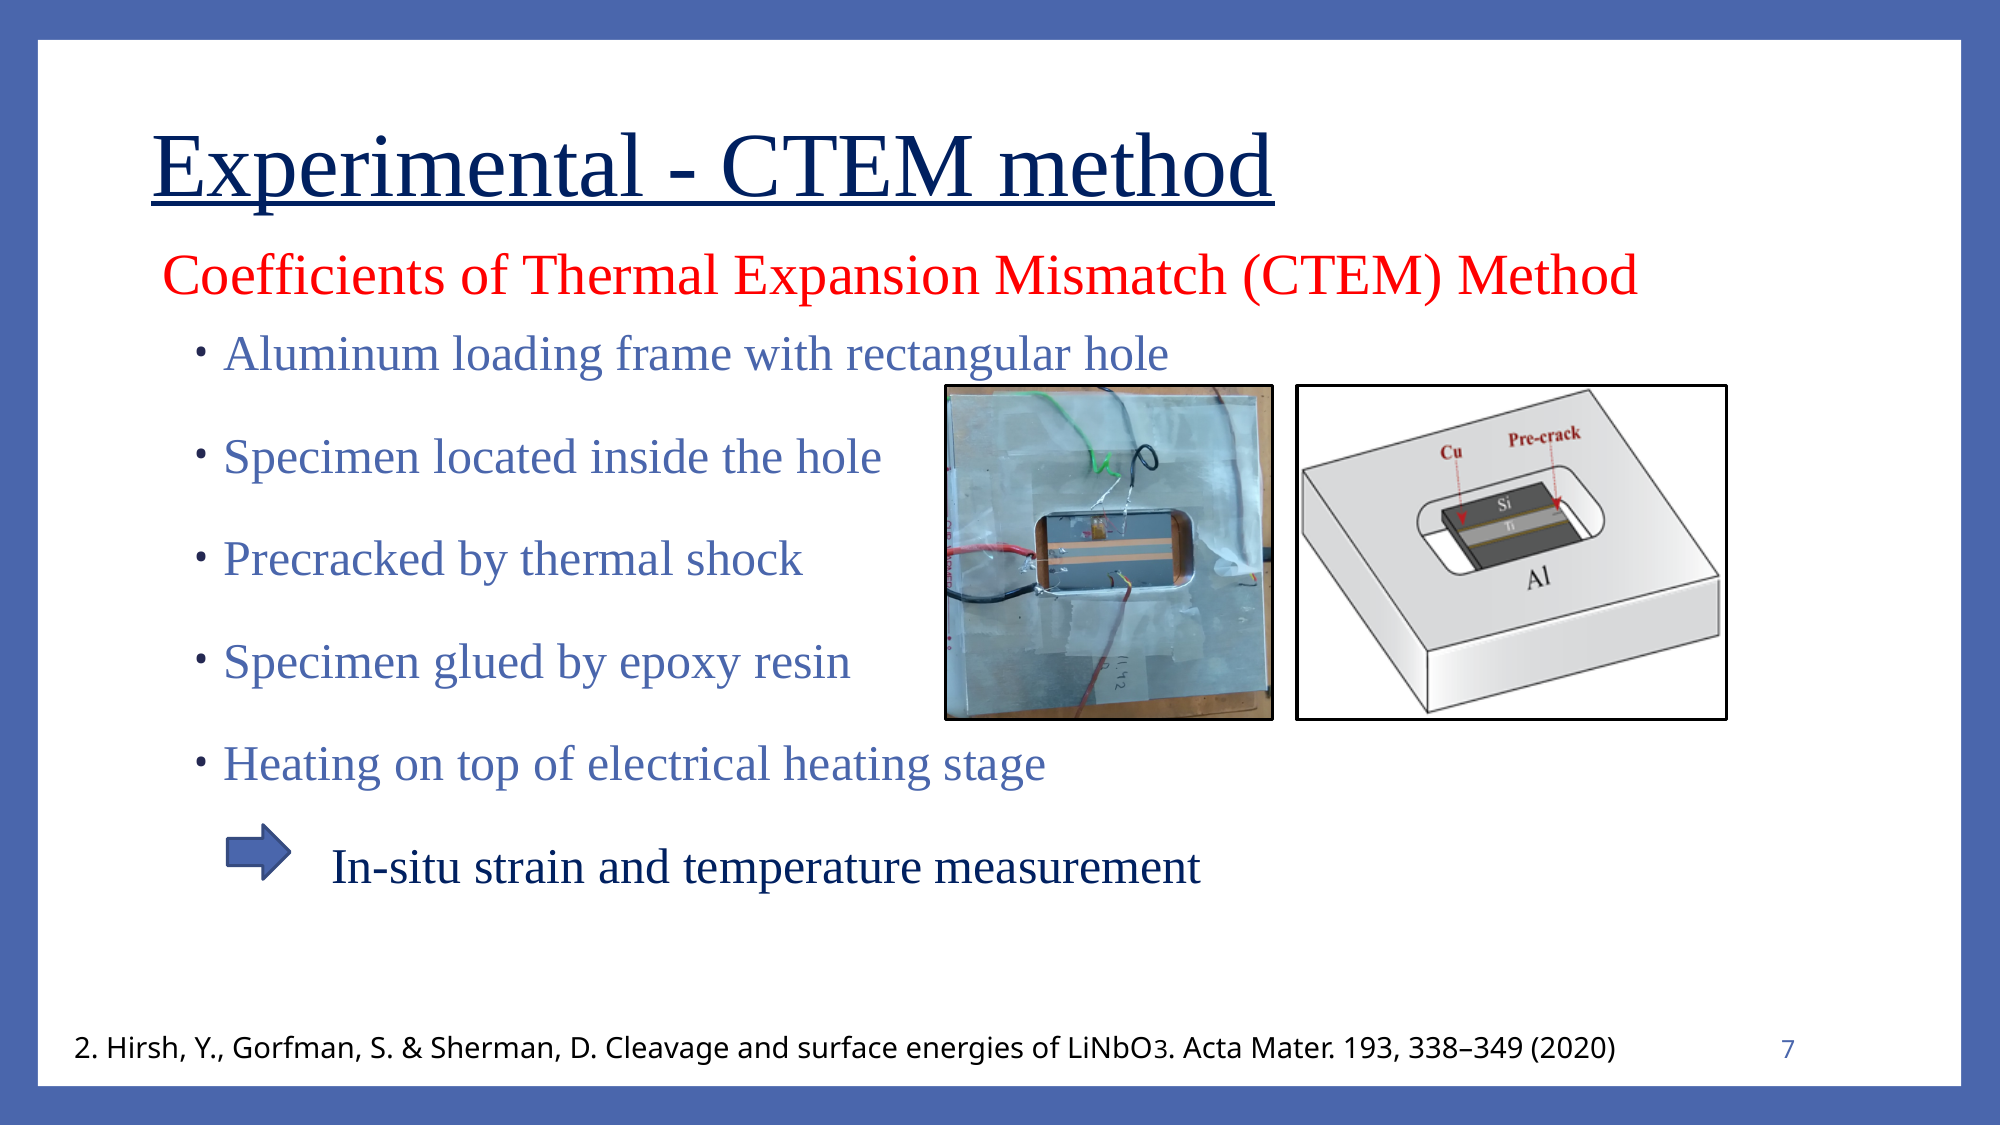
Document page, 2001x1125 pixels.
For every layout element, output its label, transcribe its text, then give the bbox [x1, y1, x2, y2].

text_box [225, 823, 292, 881]
picture [1298, 387, 1726, 719]
title Experimental - CTEM method [136, 89, 1487, 244]
list Aluminum loading frame with rectangular hole Specimen located inside the hole Precracked by thermal shock Specimen glued by epoxy resin Heating on top of electrical heating stage In-situ strain and temperature measurement [170, 283, 1536, 920]
text_box 2. Hirsh, Y., Gorfman, S. & Sherman, D. Cleavage and surface energies of LiNbO3. Acta Mater. 193, 338–349 (2020) [59, 1022, 1647, 1073]
picture [946, 387, 1272, 719]
slide_number 7 [1530, 1020, 1811, 1081]
text_box Coefficients of Thermal Expansion Mismatch (CTEM) Method [147, 194, 1811, 315]
